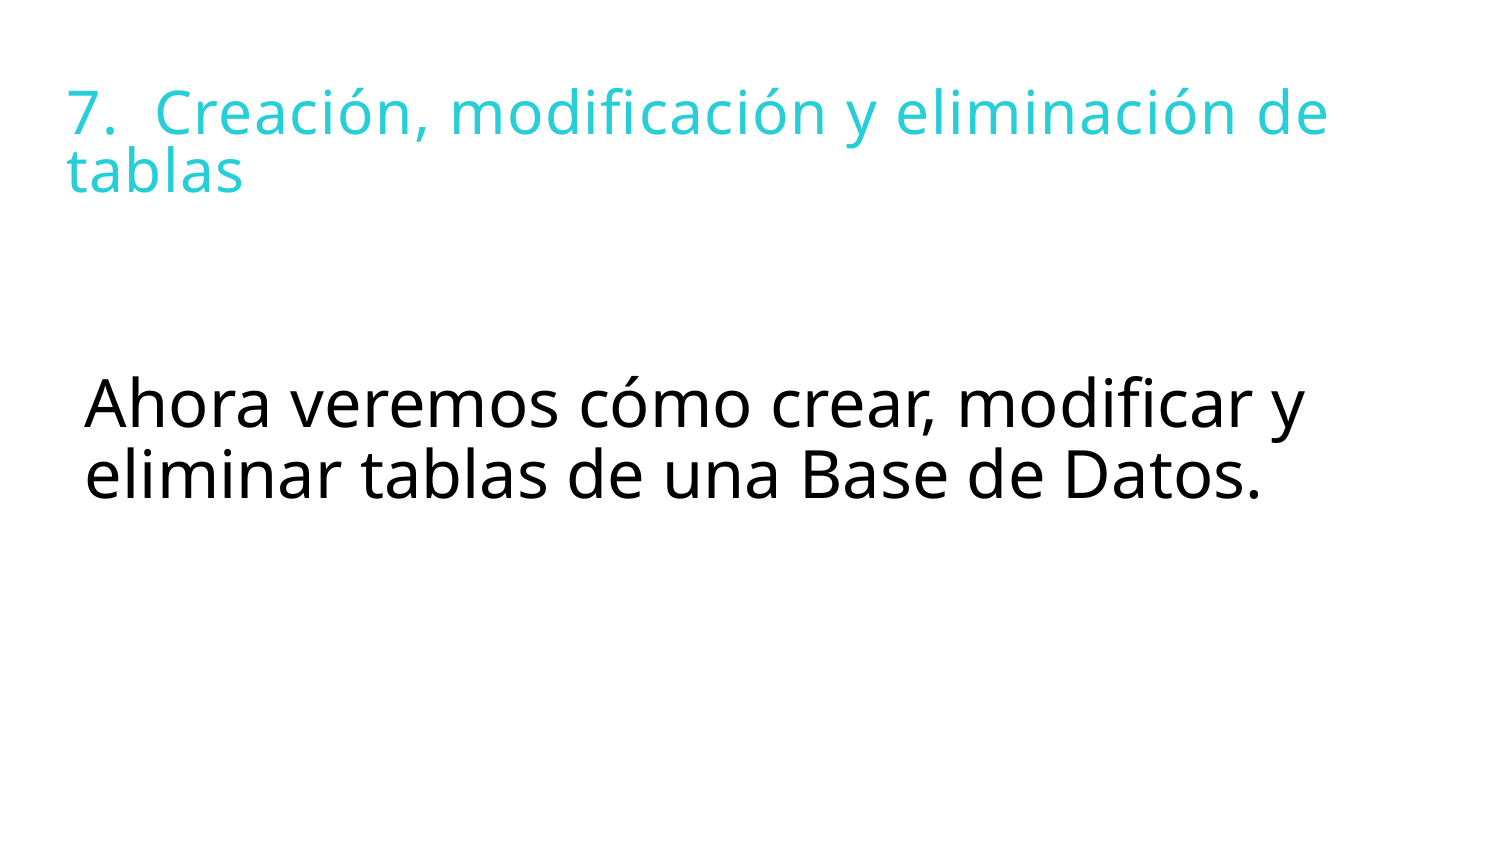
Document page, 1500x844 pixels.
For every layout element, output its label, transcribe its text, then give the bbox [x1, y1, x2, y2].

list Ahora veremos cómo crear, modificar y eliminar tablas de una Base de Datos. [51, 354, 1449, 568]
title 7. Creación, modificación y eliminación de tablas [51, 72, 1449, 167]
